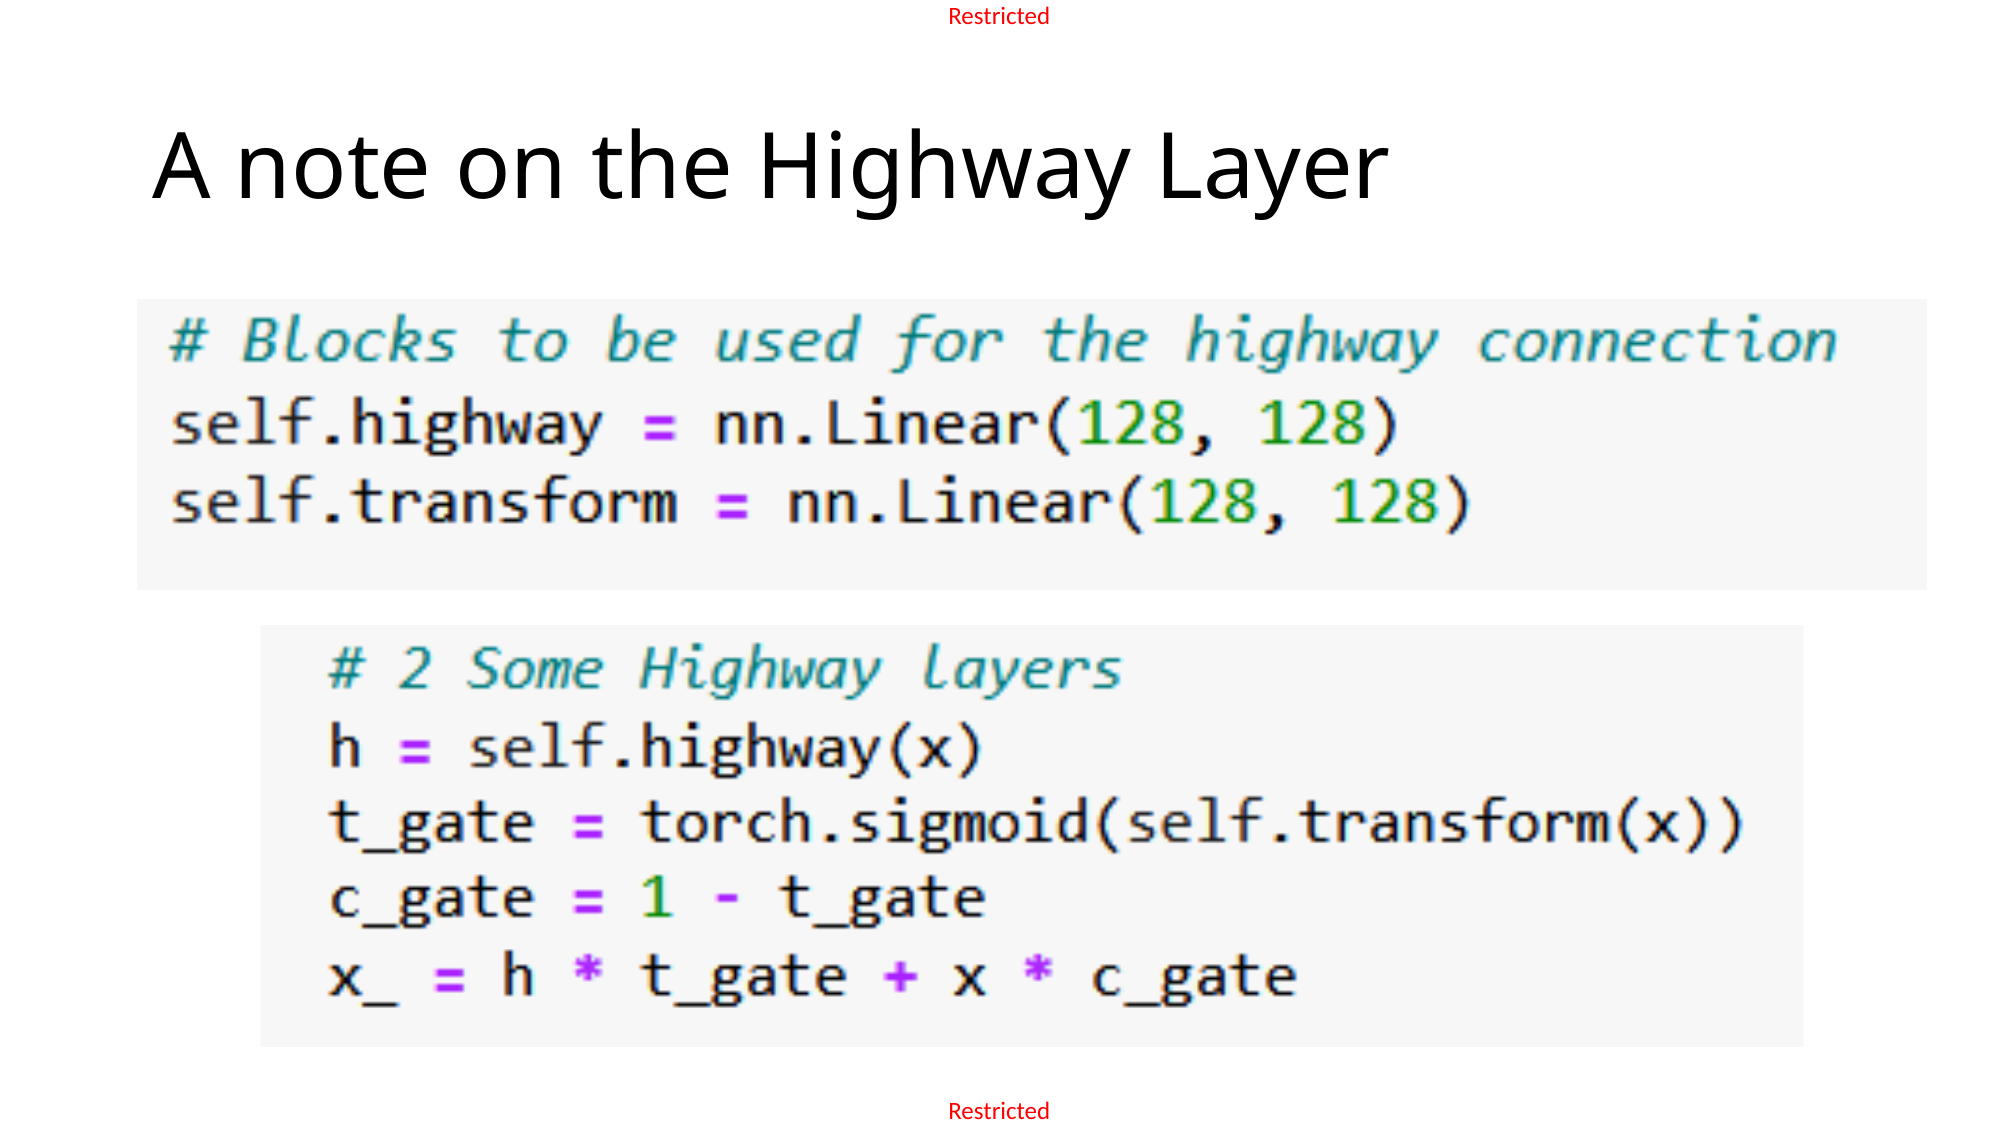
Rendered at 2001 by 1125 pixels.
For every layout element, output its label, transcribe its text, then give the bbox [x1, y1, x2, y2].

picture [137, 299, 1927, 590]
title A note on the Highway Layer [137, 59, 1863, 278]
picture [260, 625, 1804, 1047]
